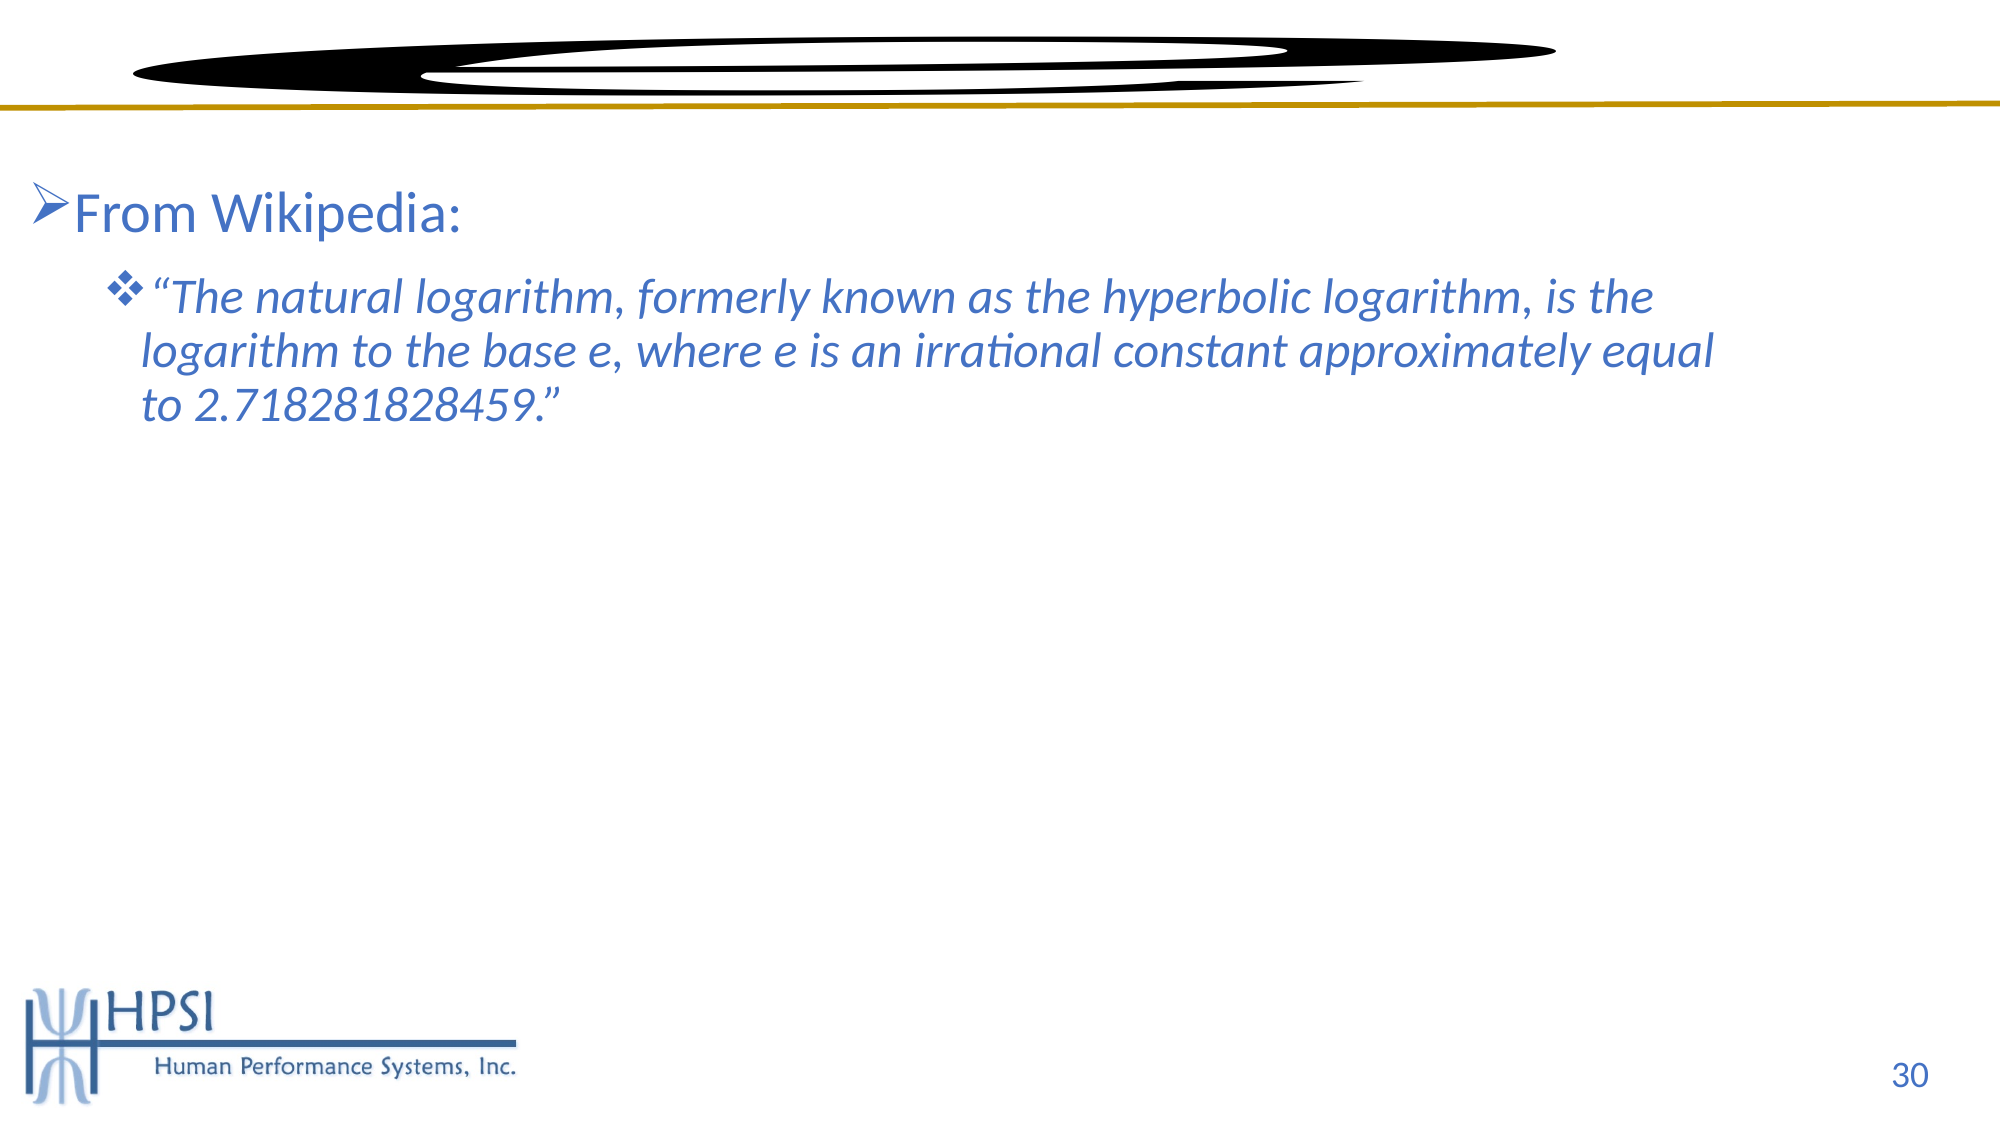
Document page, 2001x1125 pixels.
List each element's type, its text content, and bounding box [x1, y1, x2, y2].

list From Wikipedia: “The natural logarithm, formerly known as the hyperbolic logarithm, is the logarithm to the base e, where e is an irrational constant approximately equal to 2.718281828459.” [13, 175, 1739, 889]
slide_number 30 [1493, 1042, 1944, 1103]
picture [21, 981, 524, 1108]
